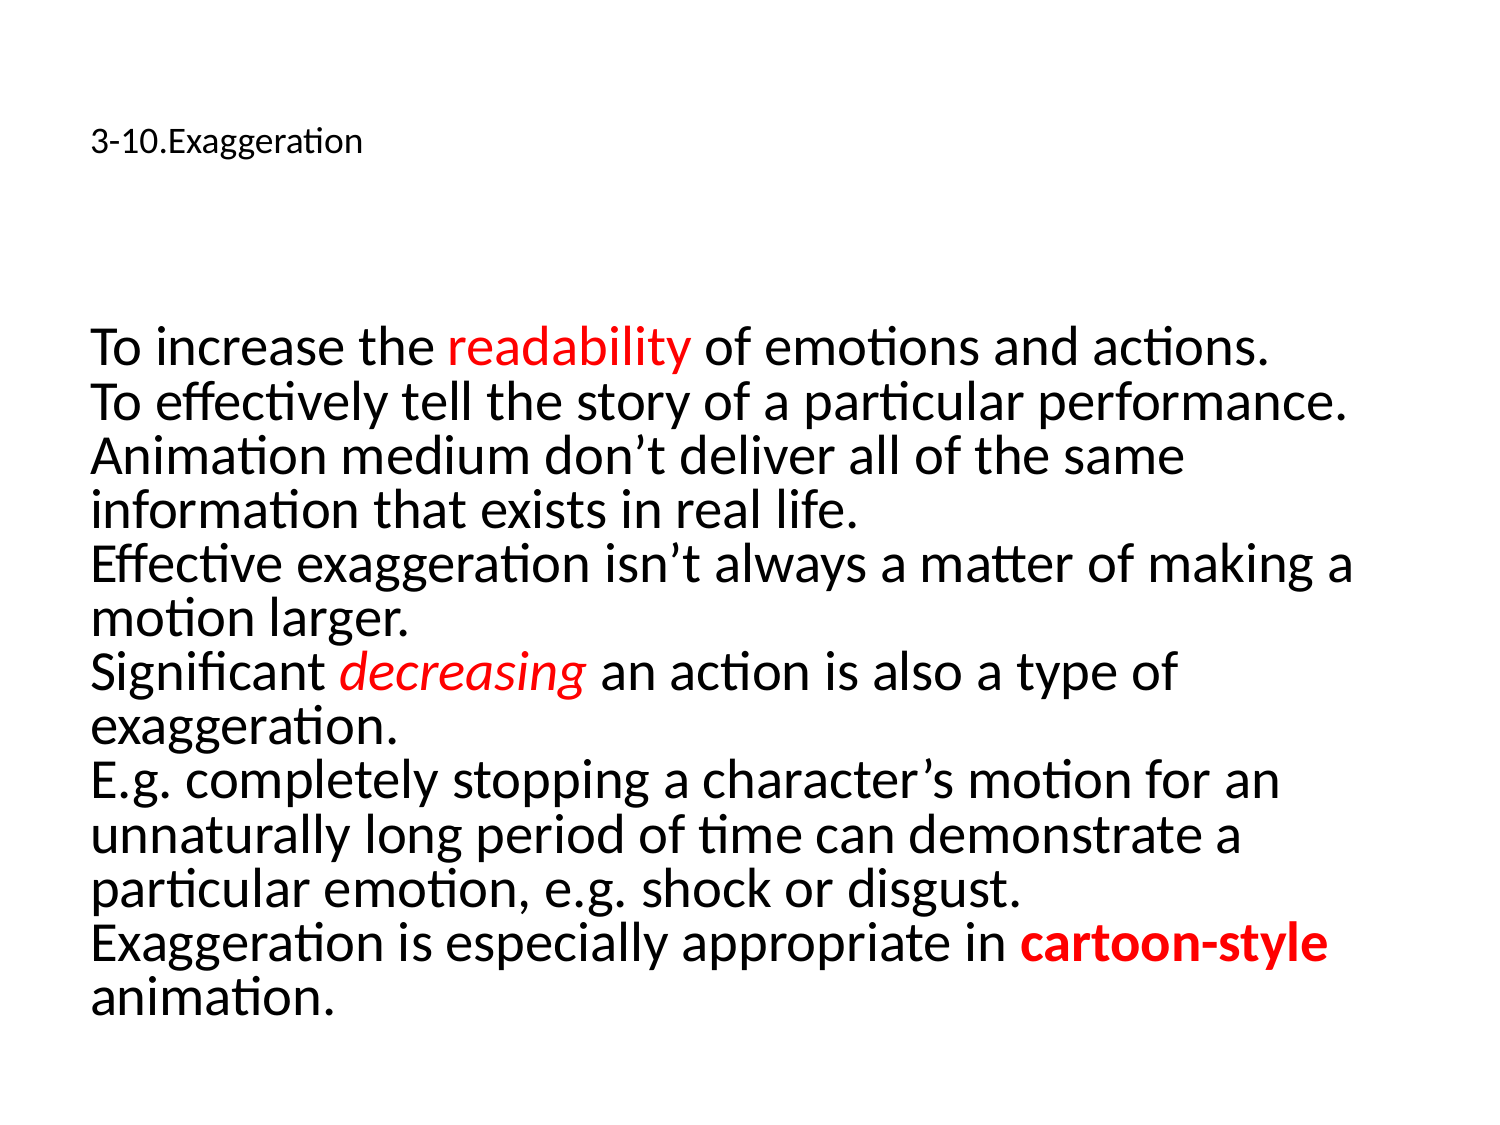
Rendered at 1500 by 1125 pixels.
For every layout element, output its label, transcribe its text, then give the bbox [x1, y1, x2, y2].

title 3-10.Exaggeration [75, 45, 1425, 233]
list To increase the readability of emotions and actions. To effectively tell the story of a particular performance. Animation medium don’t deliver all of the same information that exists in real life. Effective exaggeration isn’t always a matter of making a motion larger. Significant decreasing an action is also a type of exaggeration. E.g. completely stopping a character’s motion for an unnaturally long period of time can demonstrate a particular emotion, e.g. shock or disgust. Exaggeration is especially appropriate in cartoon-style animation. [75, 314, 1400, 1043]
